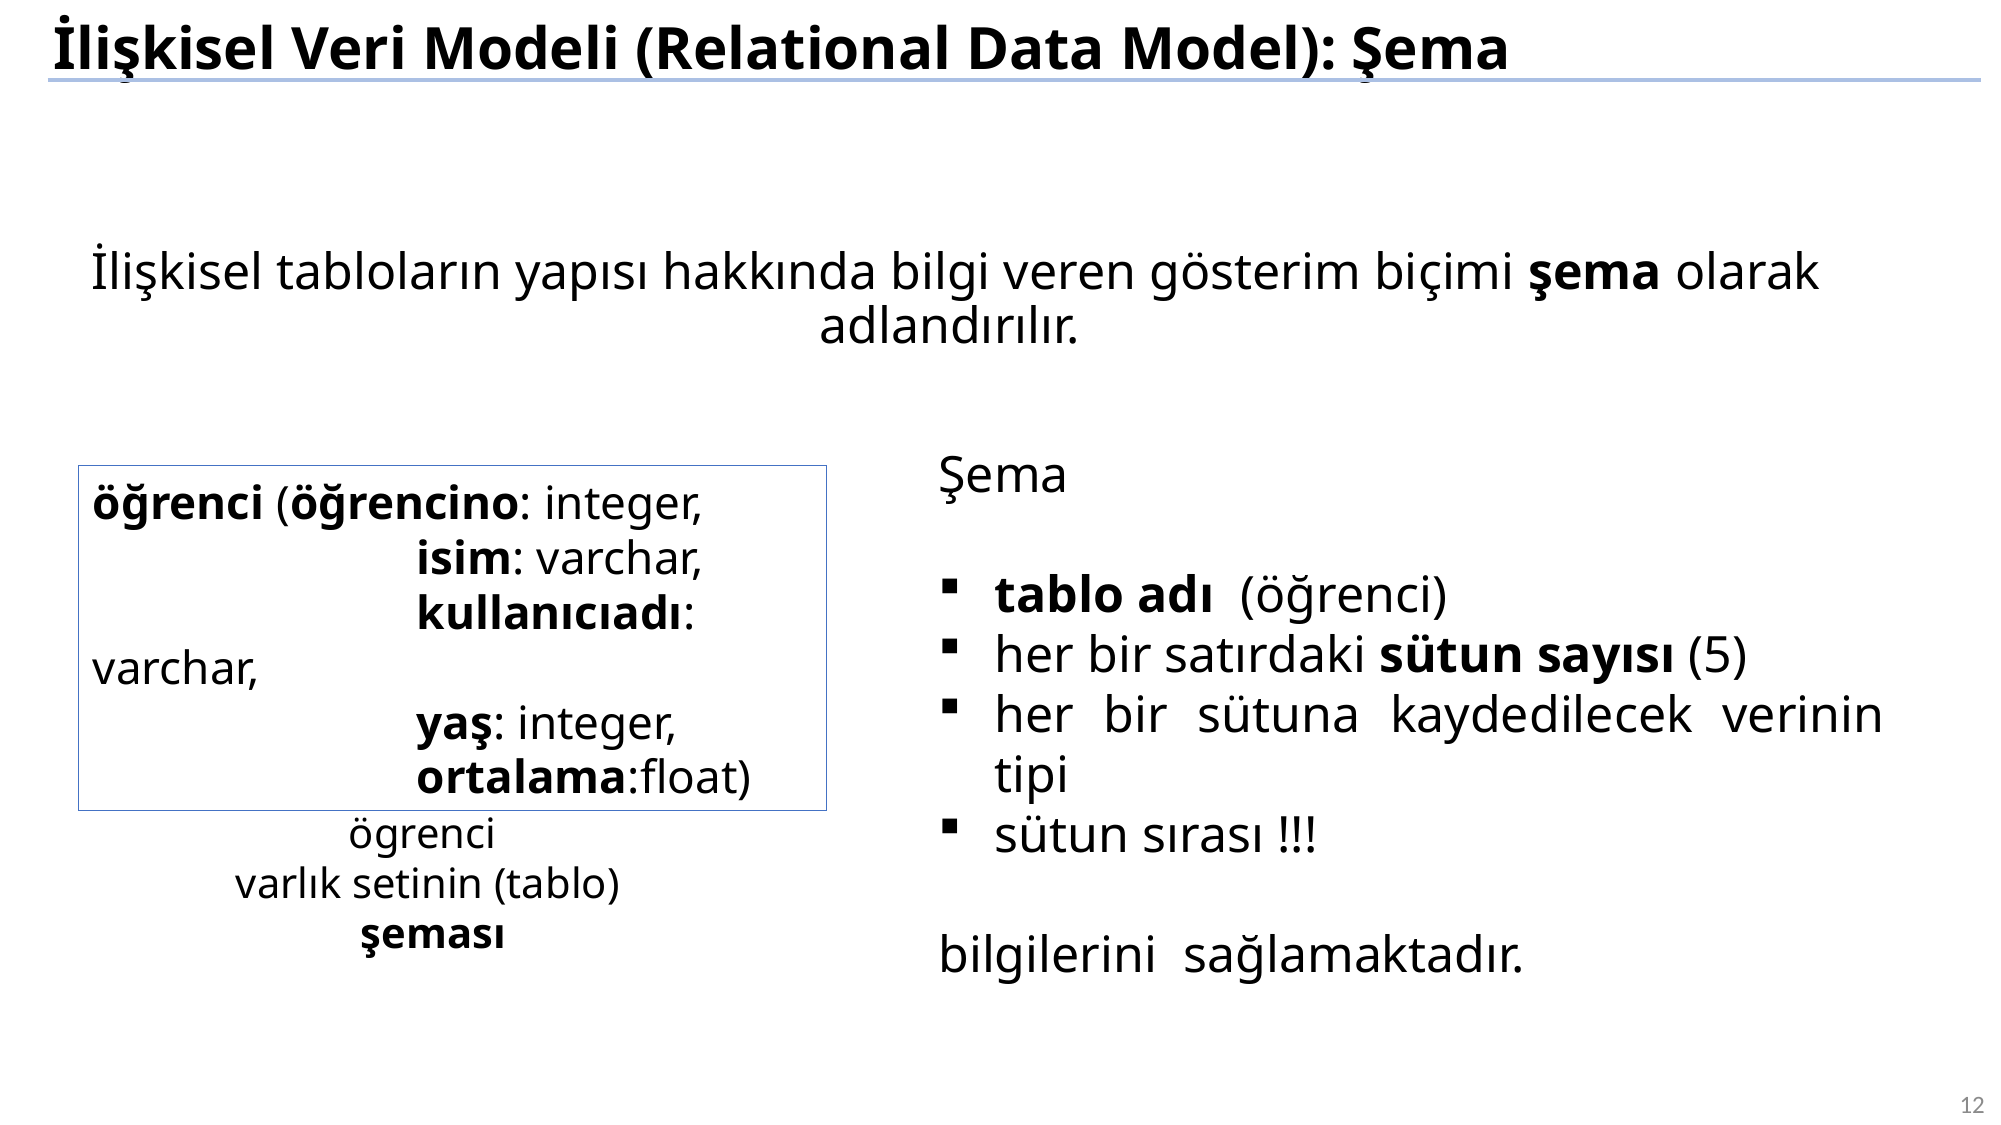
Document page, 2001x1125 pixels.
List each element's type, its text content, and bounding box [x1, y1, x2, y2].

list İlişkisel tabloların yapısı hakkında bilgi veren gösterim biçimi şema olarak adlandırılır. [54, 158, 1859, 374]
text_box İlişkisel Veri Modeli (Relational Data Model): Şema [38, 6, 1808, 96]
text_box öğrenci (öğrencino: integer, isim: varchar, kullanıcıadı: varchar, yaş: integer, ortalama:float) [78, 465, 827, 811]
text_box Şema tablo adı (öğrenci) her bir satırdaki sütun sayısı (5) her bir sütuna kaydedilecek verinin tipi sütun sırası !!! bilgilerini sağlamaktadır. [923, 435, 1900, 990]
slide_number 12 [1550, 1085, 2000, 1122]
text_box ögrenci varlık setinin (tablo) şeması [221, 798, 635, 964]
